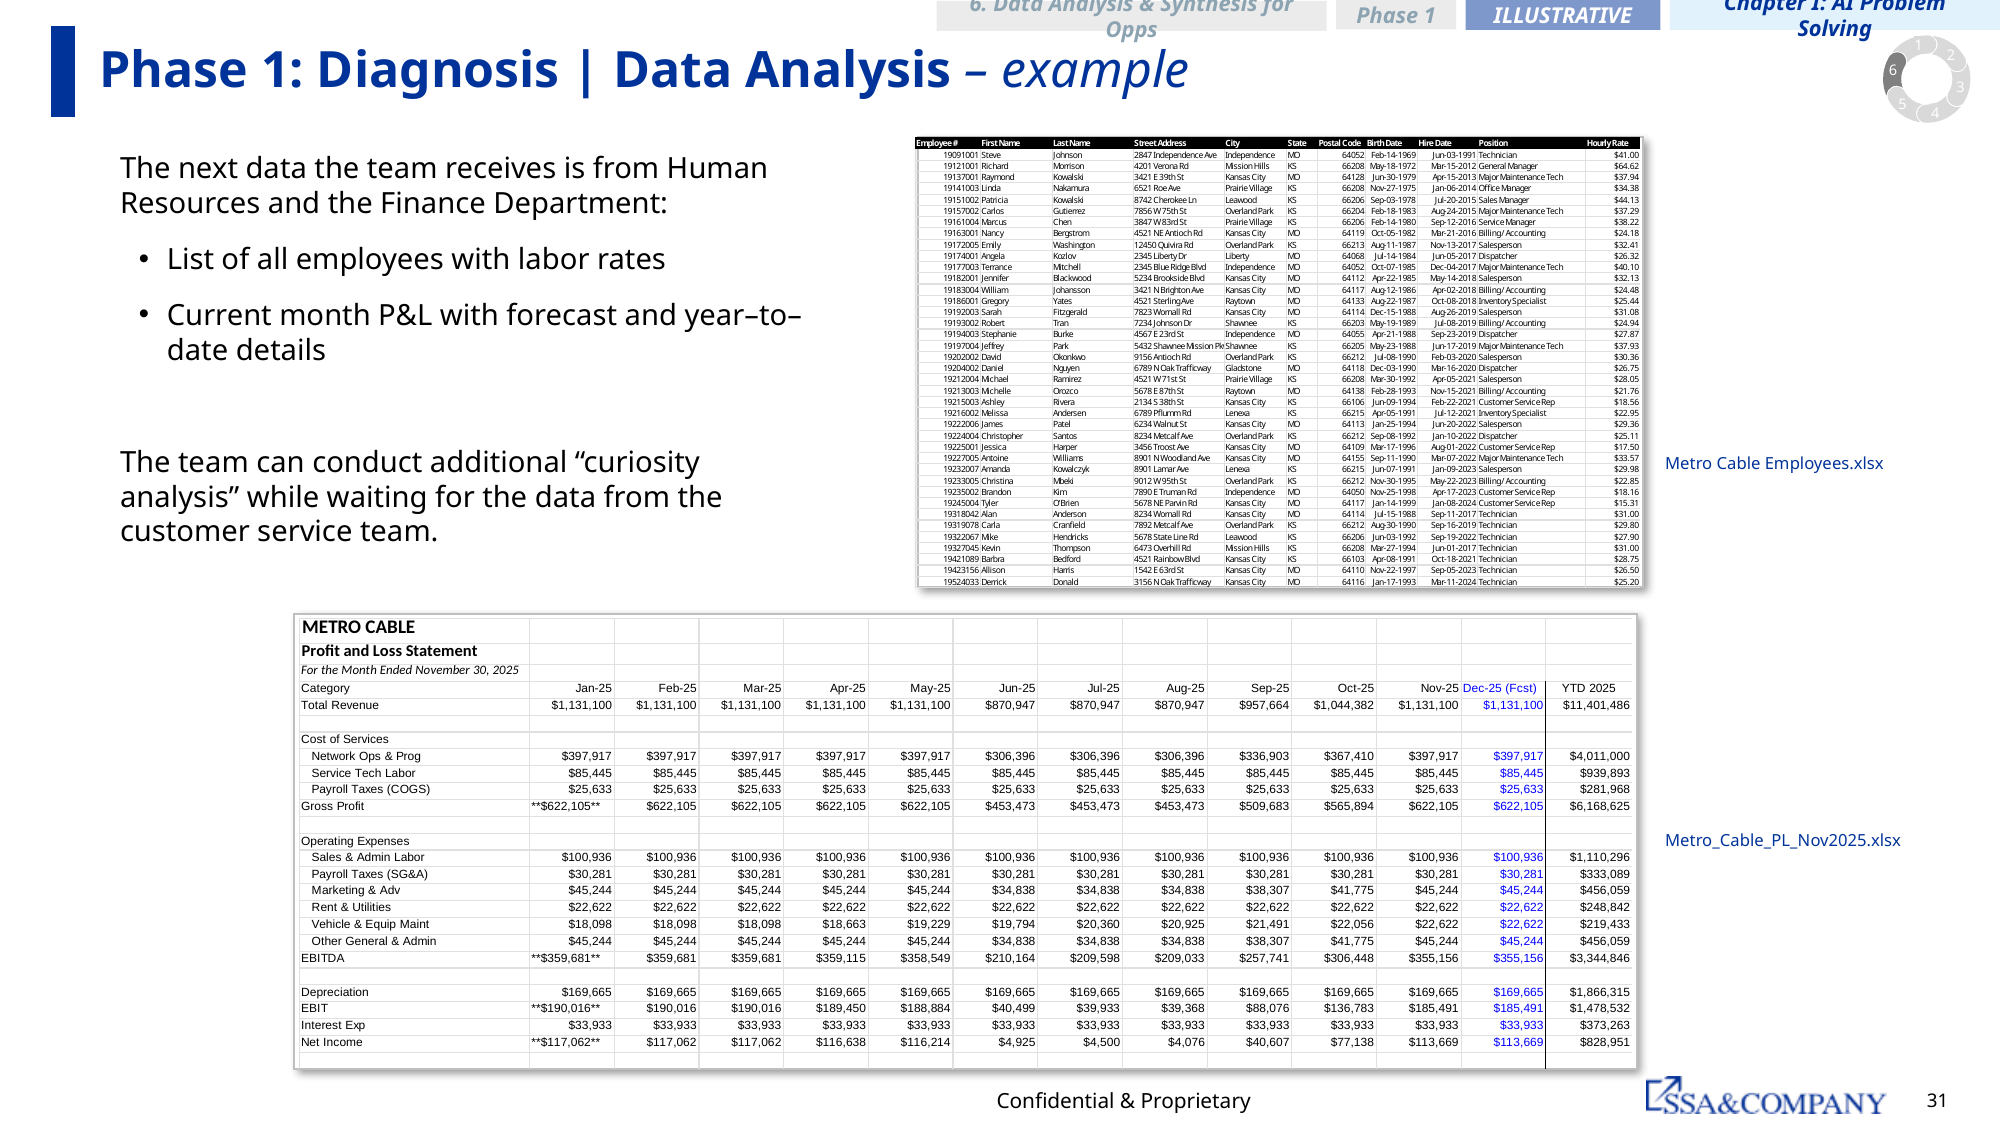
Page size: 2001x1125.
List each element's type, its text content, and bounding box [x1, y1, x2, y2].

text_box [1880, 29, 1973, 129]
text_box [293, 613, 1638, 1070]
footer Confidential & Proprietary [786, 1081, 1461, 1120]
title Phase 1: Diagnosis | Data Analysis – example [84, 33, 1880, 110]
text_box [914, 137, 1641, 588]
text_box Chapter I: AI Problem Solving [1669, 0, 2000, 30]
text_box [917, 136, 1644, 588]
text_box 6. Data Analysis & Synthesis for Opps [936, 0, 1327, 31]
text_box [298, 617, 1633, 1070]
text_box The next data the team receives is from Human Resources and the Finance Department: List of all employees with labor rates Current month P&L with forecast and year–to–date details The team can conduct additional “curiosity analysis” while waiting for the data from the customer service team. [105, 142, 831, 556]
text_box Phase 1 [1336, 0, 1457, 30]
picture [1646, 1076, 1887, 1114]
text_box Metro_Cable_PL_Nov2025.xlsx [1649, 822, 1931, 861]
text_box Metro Cable Employees.xlsx [1649, 445, 1927, 484]
text_box ILLUSTRATIVE [1465, 0, 1661, 30]
